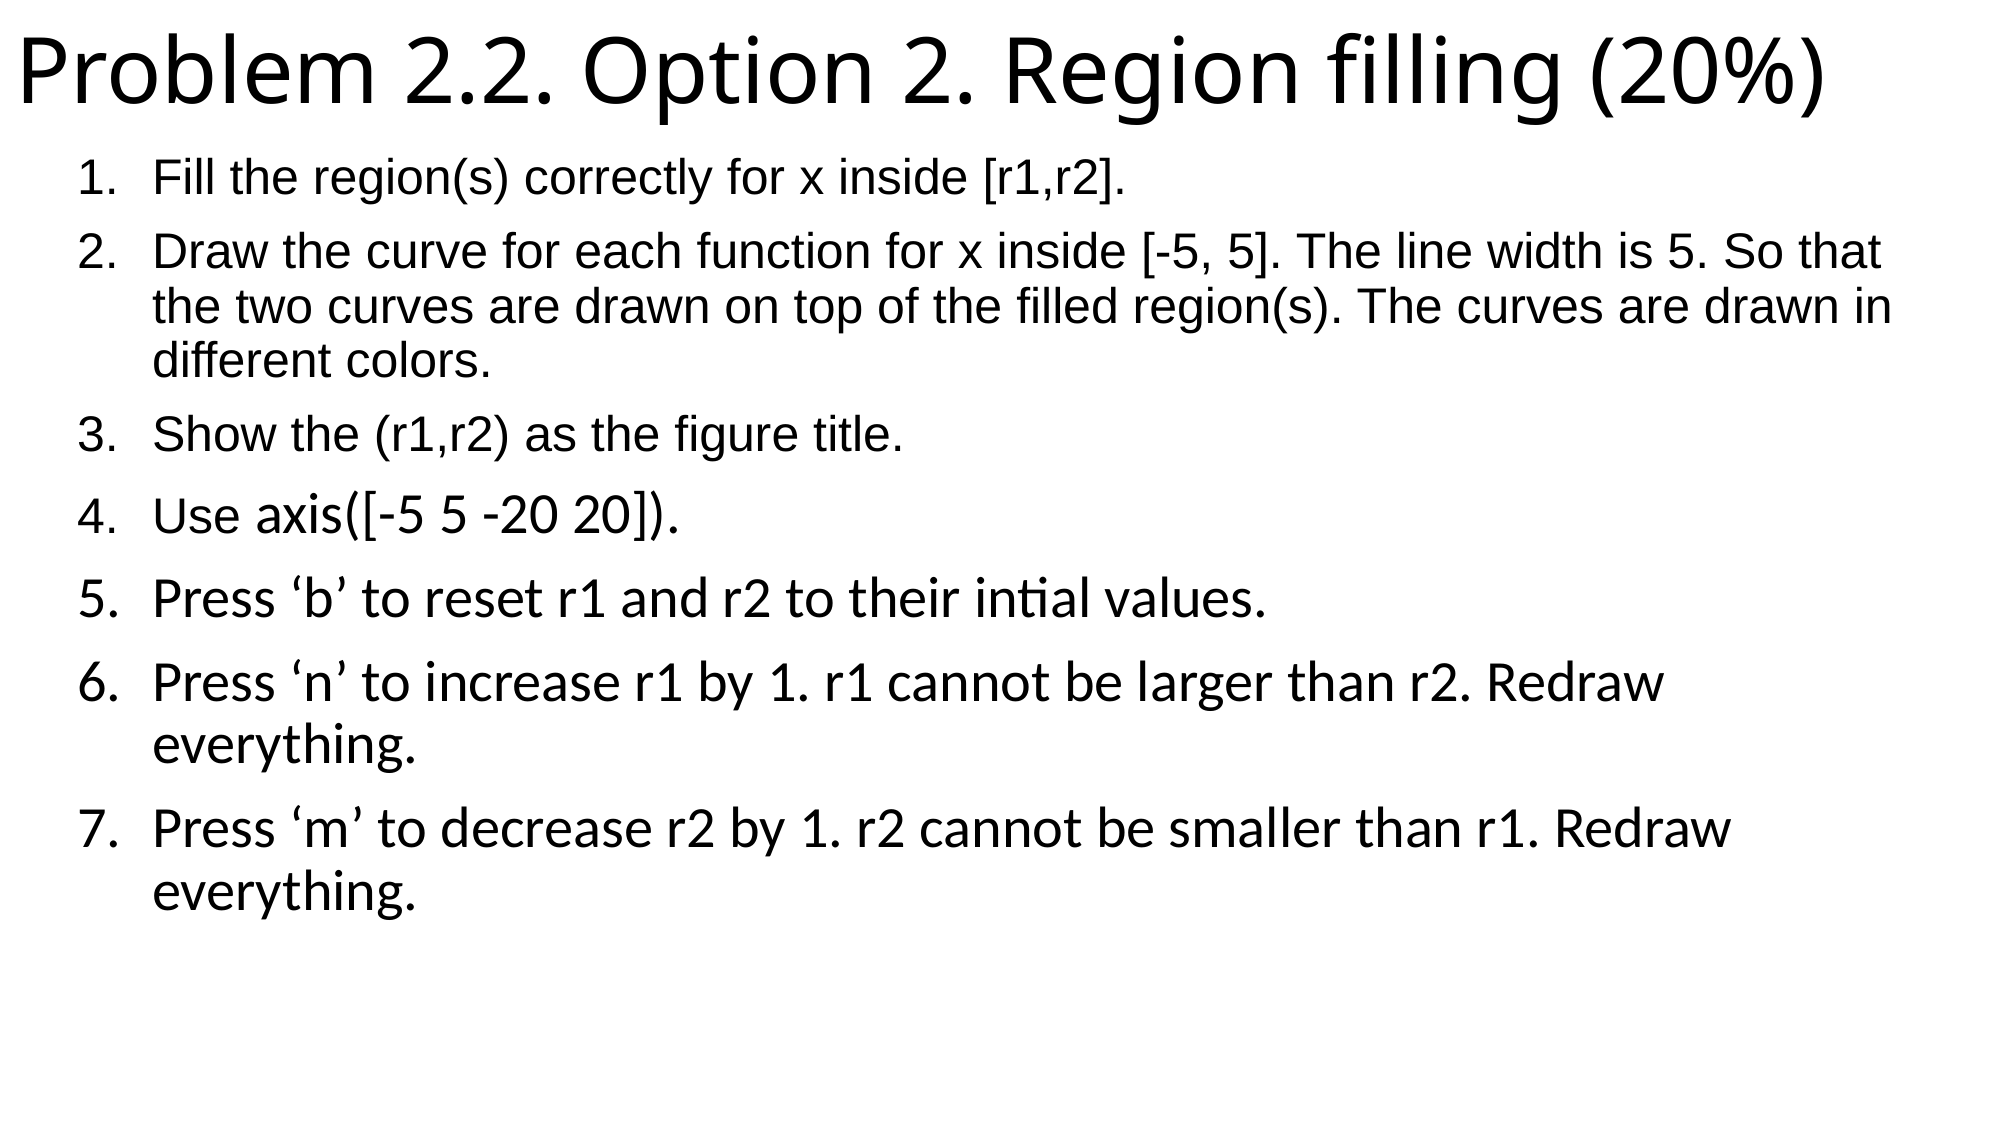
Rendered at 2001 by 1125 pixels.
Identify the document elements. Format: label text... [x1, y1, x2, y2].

title Problem 2.2. Option 2. Region filling (20%) [0, 0, 2000, 183]
list Fill the region(s) correctly for x inside [r1,r2]. Draw the curve for each function for x inside [-5, 5]. The line width is 5. So that the two curves are drawn on top of the filled region(s). The curves are drawn in different colors. Show the (r1,r2) as the figure title. Use axis([-5 5 -20 20]). Press ‘b’ to reset r1 and r2 to their intial values. Press ‘n’ to increase r1 by 1. r1 cannot be larger than r2. Redraw everything. Press ‘m’ to decrease r2 by 1. r2 cannot be smaller than r1. Redraw everything. [62, 143, 1919, 1089]
